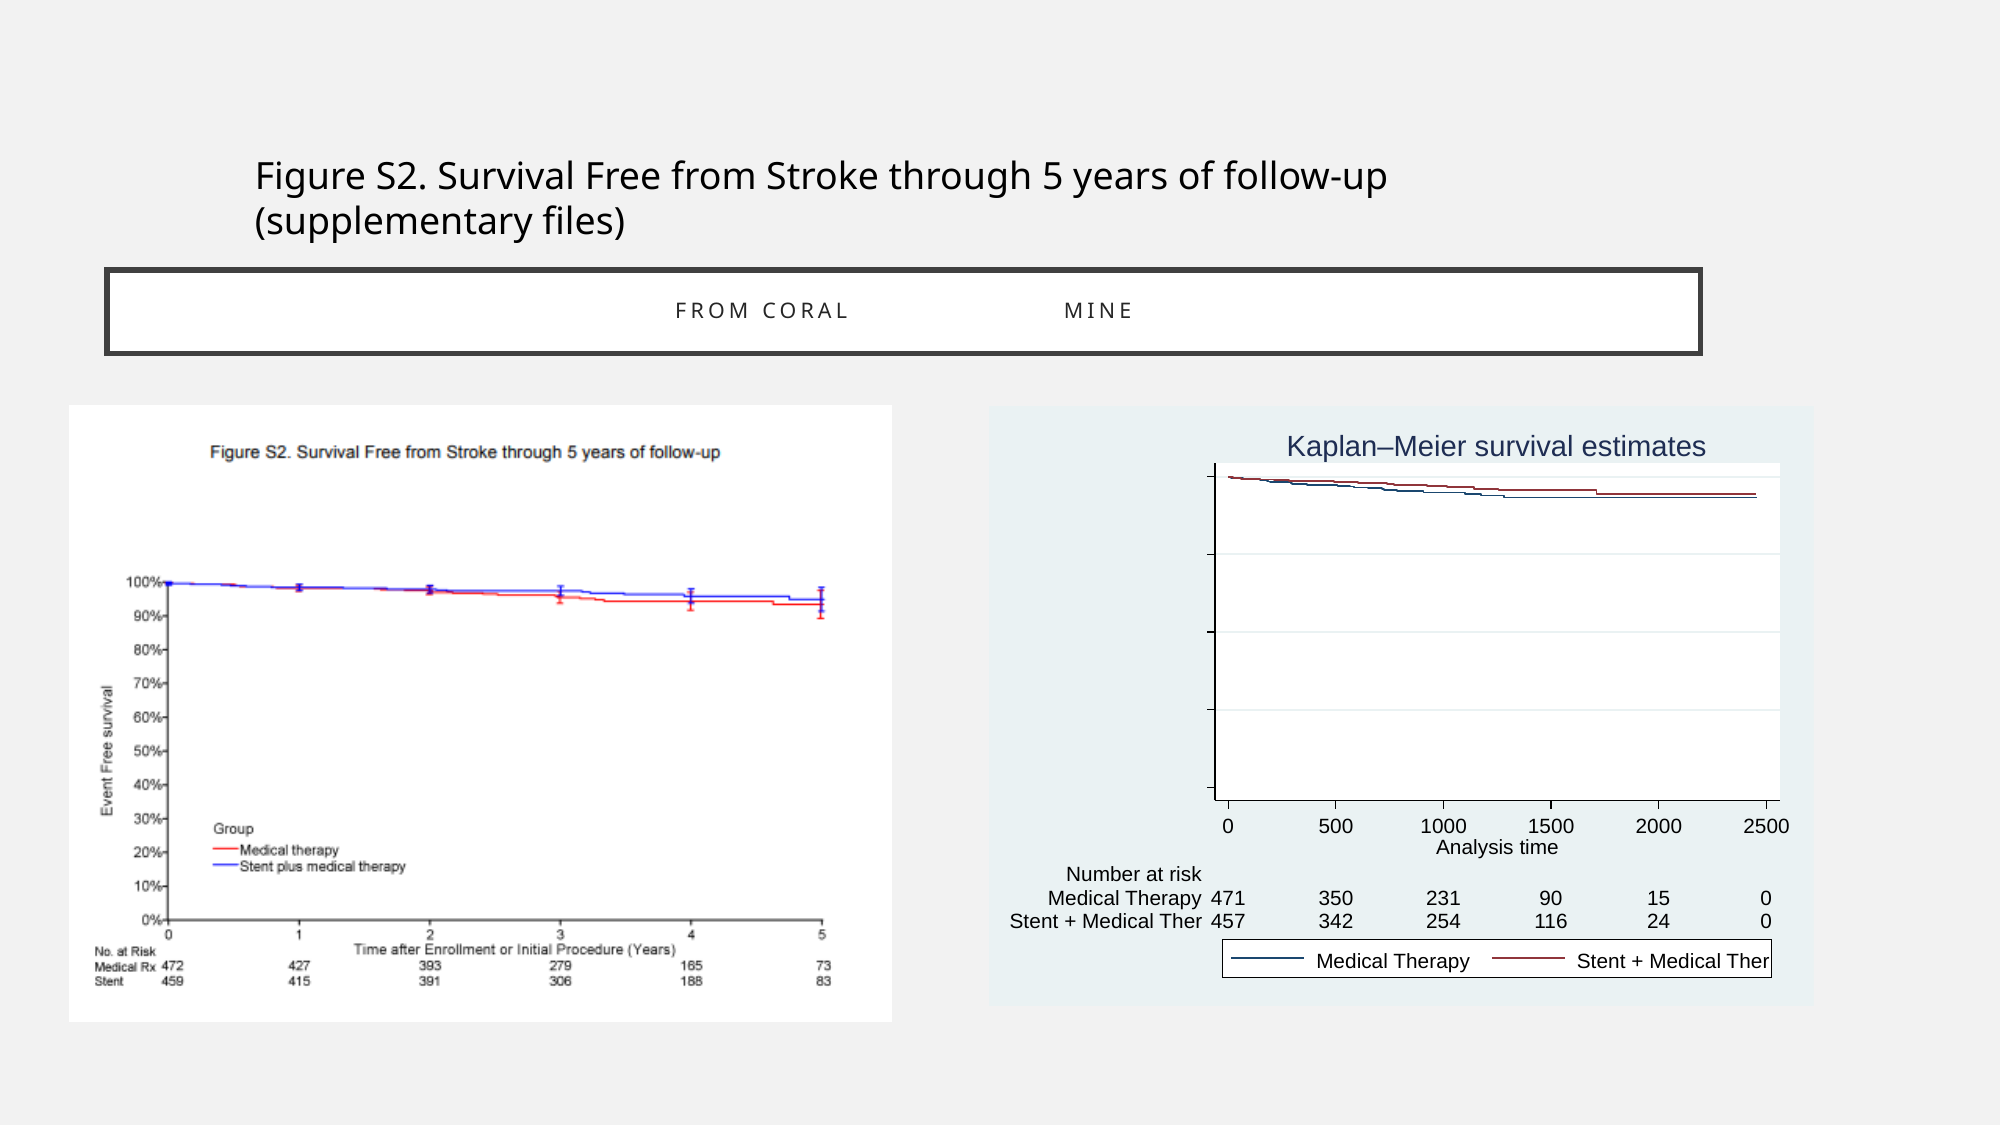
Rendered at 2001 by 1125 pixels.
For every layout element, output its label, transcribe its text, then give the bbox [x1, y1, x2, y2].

picture [69, 405, 892, 1022]
text_box Figure S2. Survival Free from Stroke through 5 years of follow-up (supplementary files) [240, 144, 1673, 249]
picture [988, 405, 1814, 1007]
title From coral mine [104, 267, 1703, 356]
